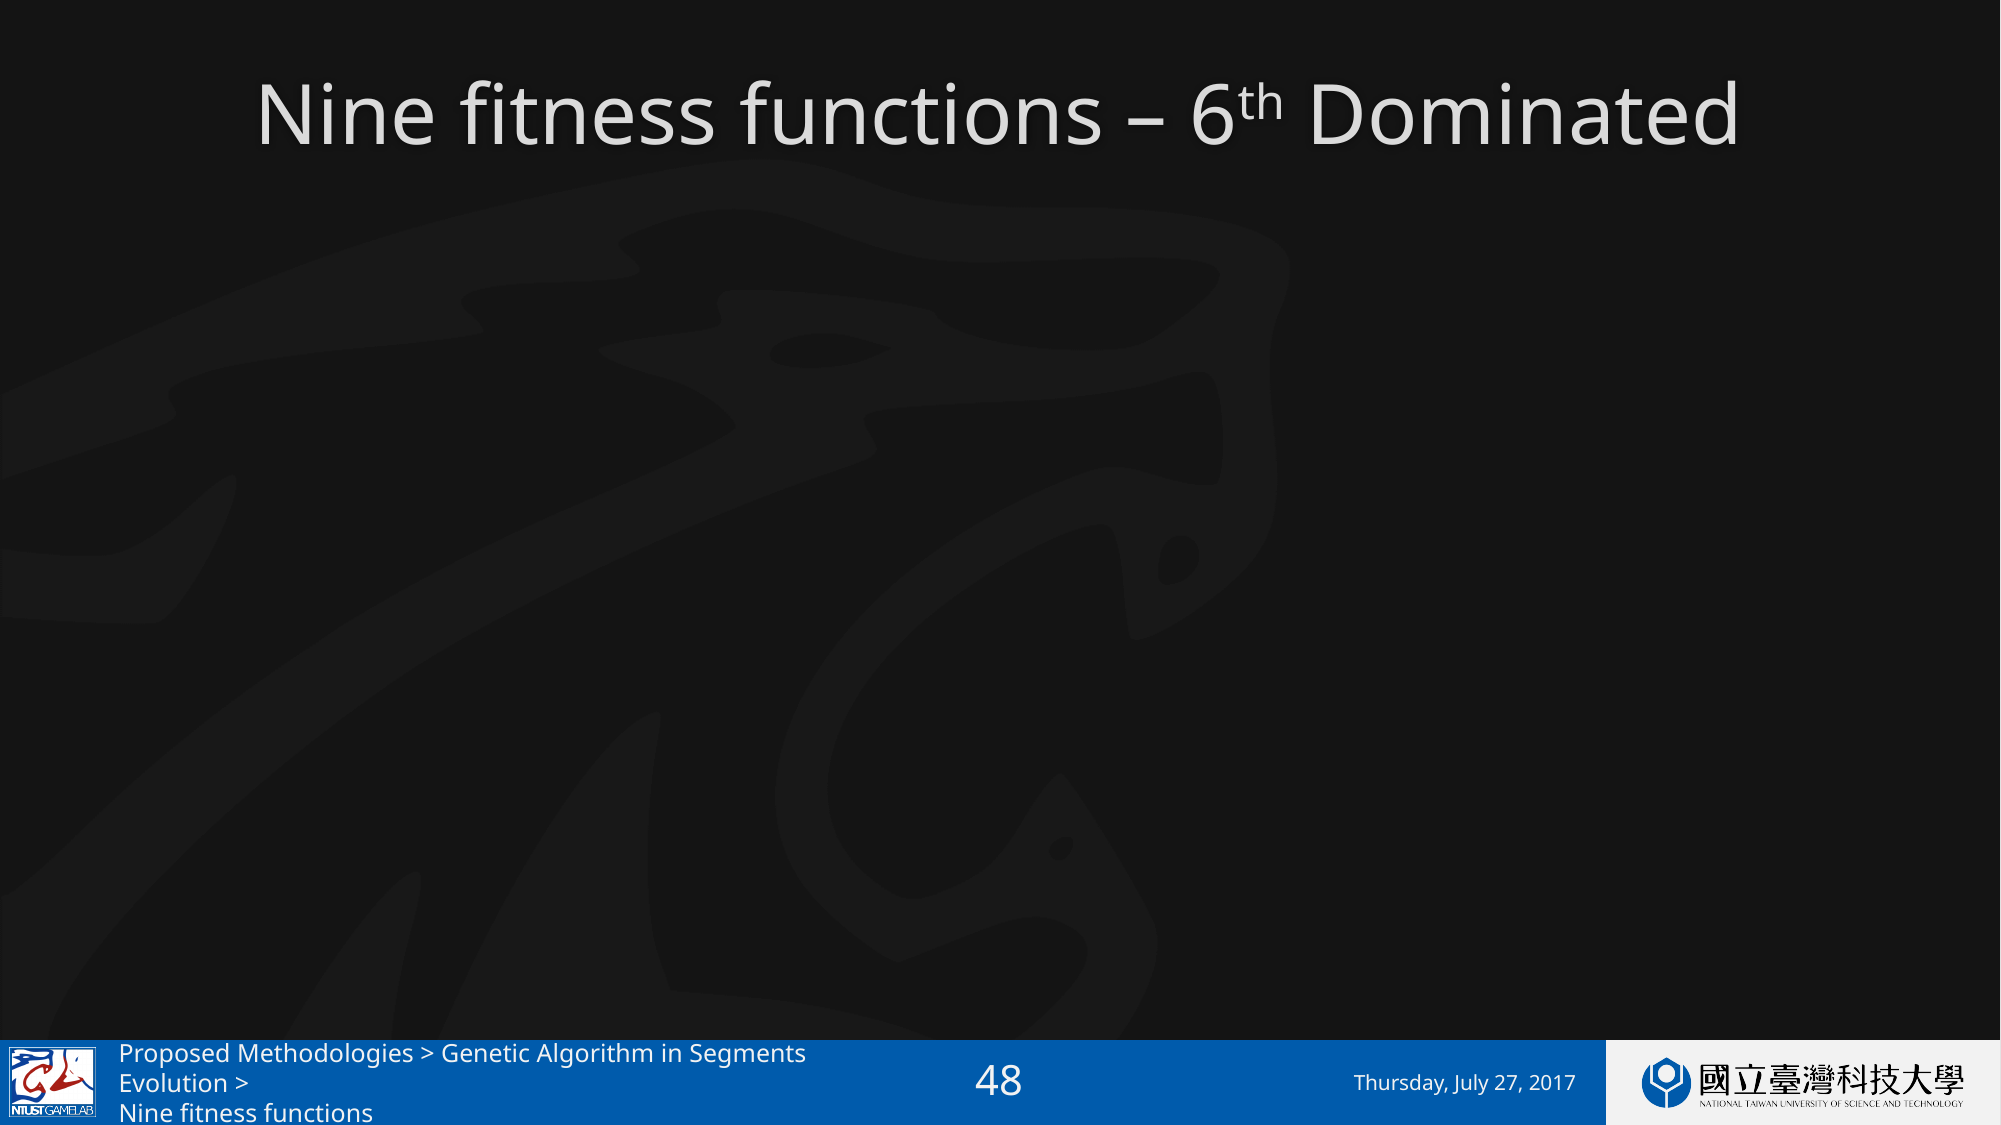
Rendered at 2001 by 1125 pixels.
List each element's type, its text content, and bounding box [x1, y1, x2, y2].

picture [0, 0, 2000, 1125]
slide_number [1081, 1052, 1591, 1113]
title Nine fitness functions – 6th Dominated [149, 44, 1849, 179]
slide_number 48 [937, 1052, 1061, 1113]
picture [9, 1047, 96, 1117]
footer Proposed Methodologies > Genetic Algorithm in Segments Evolution > Nine fitness functions [103, 1052, 918, 1113]
